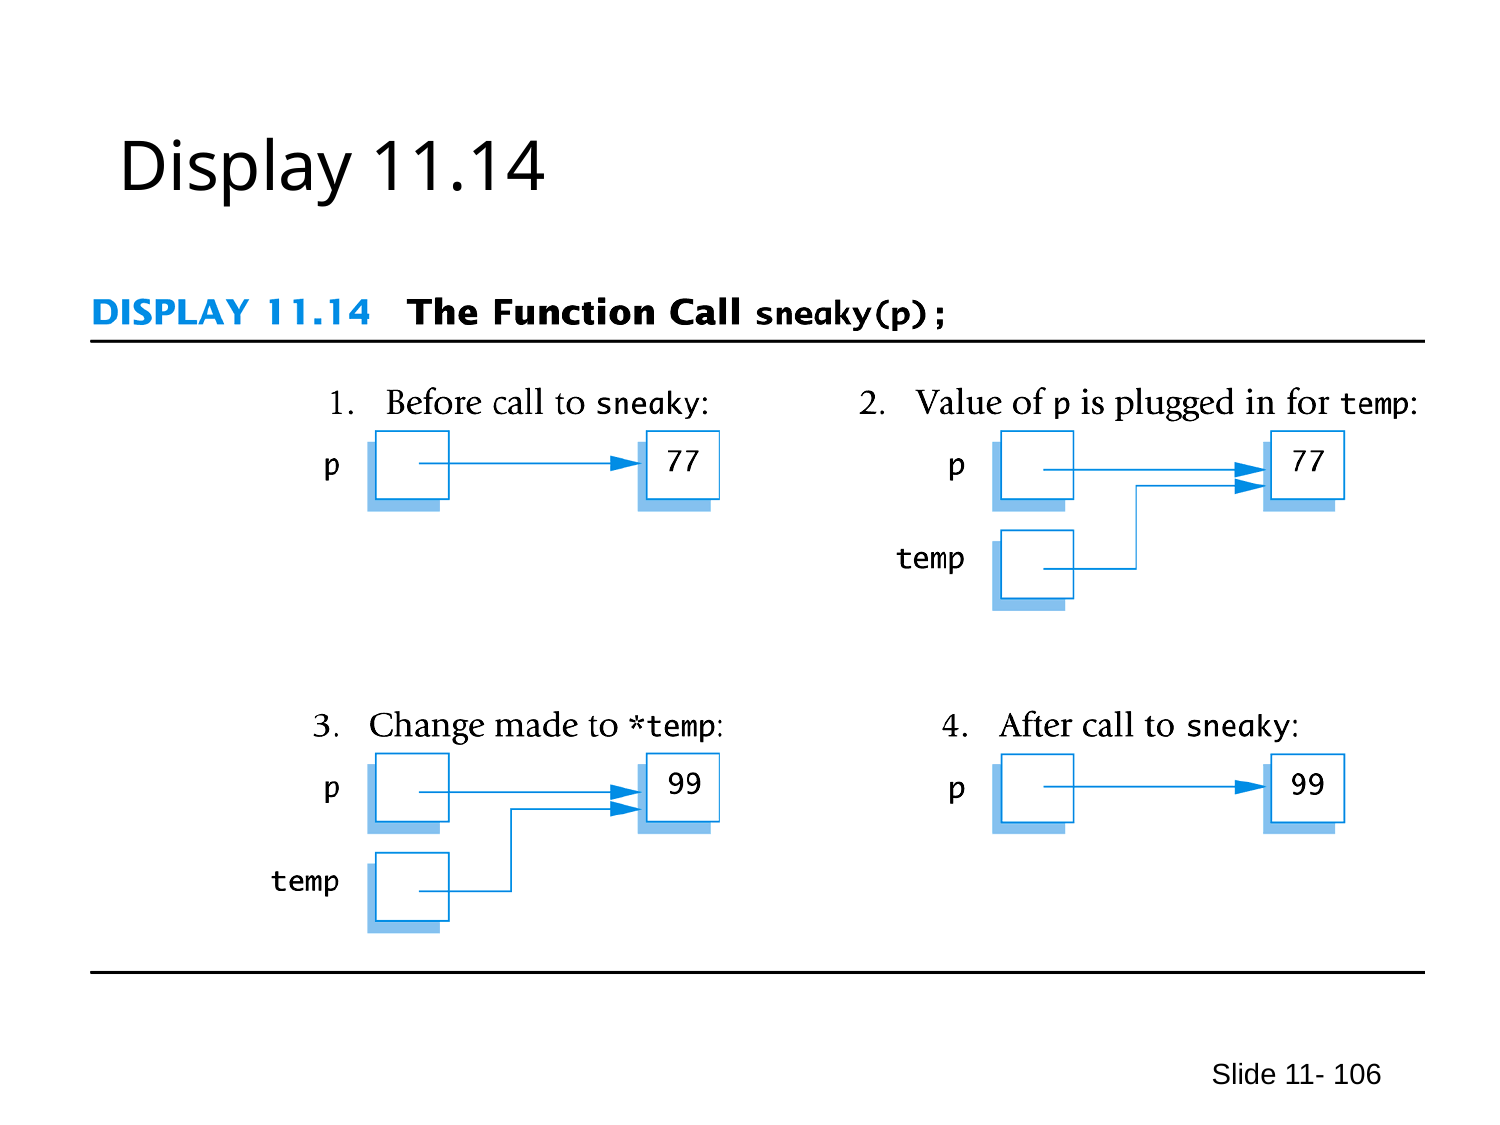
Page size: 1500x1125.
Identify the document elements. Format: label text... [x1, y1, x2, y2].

title Display 11.14 [103, 59, 1397, 278]
picture [79, 287, 1425, 979]
slide_number Slide 11- 106 [1059, 1042, 1397, 1103]
